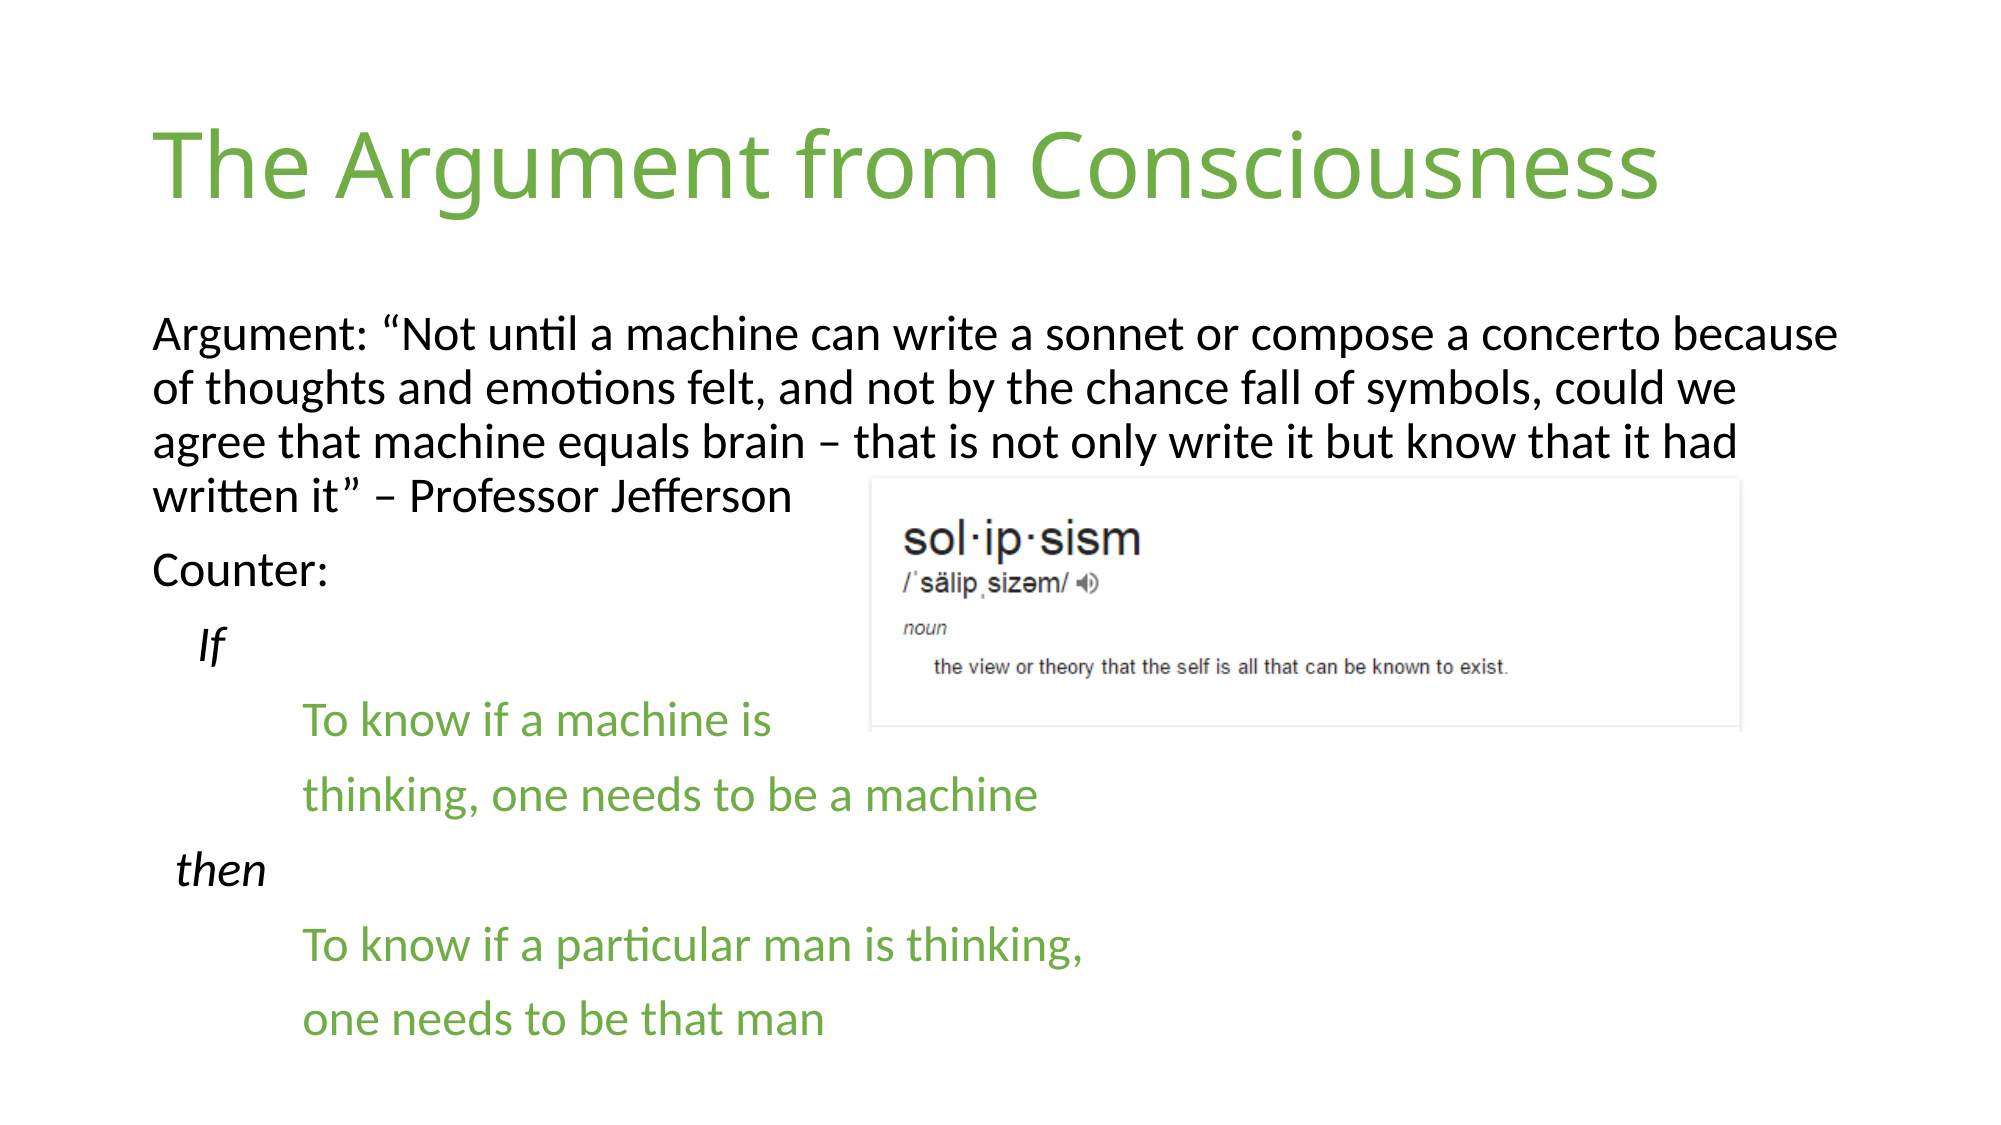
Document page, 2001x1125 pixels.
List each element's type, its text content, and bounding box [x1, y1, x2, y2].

list Argument: “Not until a machine can write a sonnet or compose a concerto because of thoughts and emotions felt, and not by the chance fall of symbols, could we agree that machine equals brain – that is not only write it but know that it had written it” – Professor Jefferson Counter: If To know if a machine is thinking, one needs to be a machine then To know if a particular man is thinking, one needs to be that man [137, 299, 1863, 1014]
picture [861, 465, 1754, 732]
title The Argument from Consciousness [137, 59, 1863, 278]
